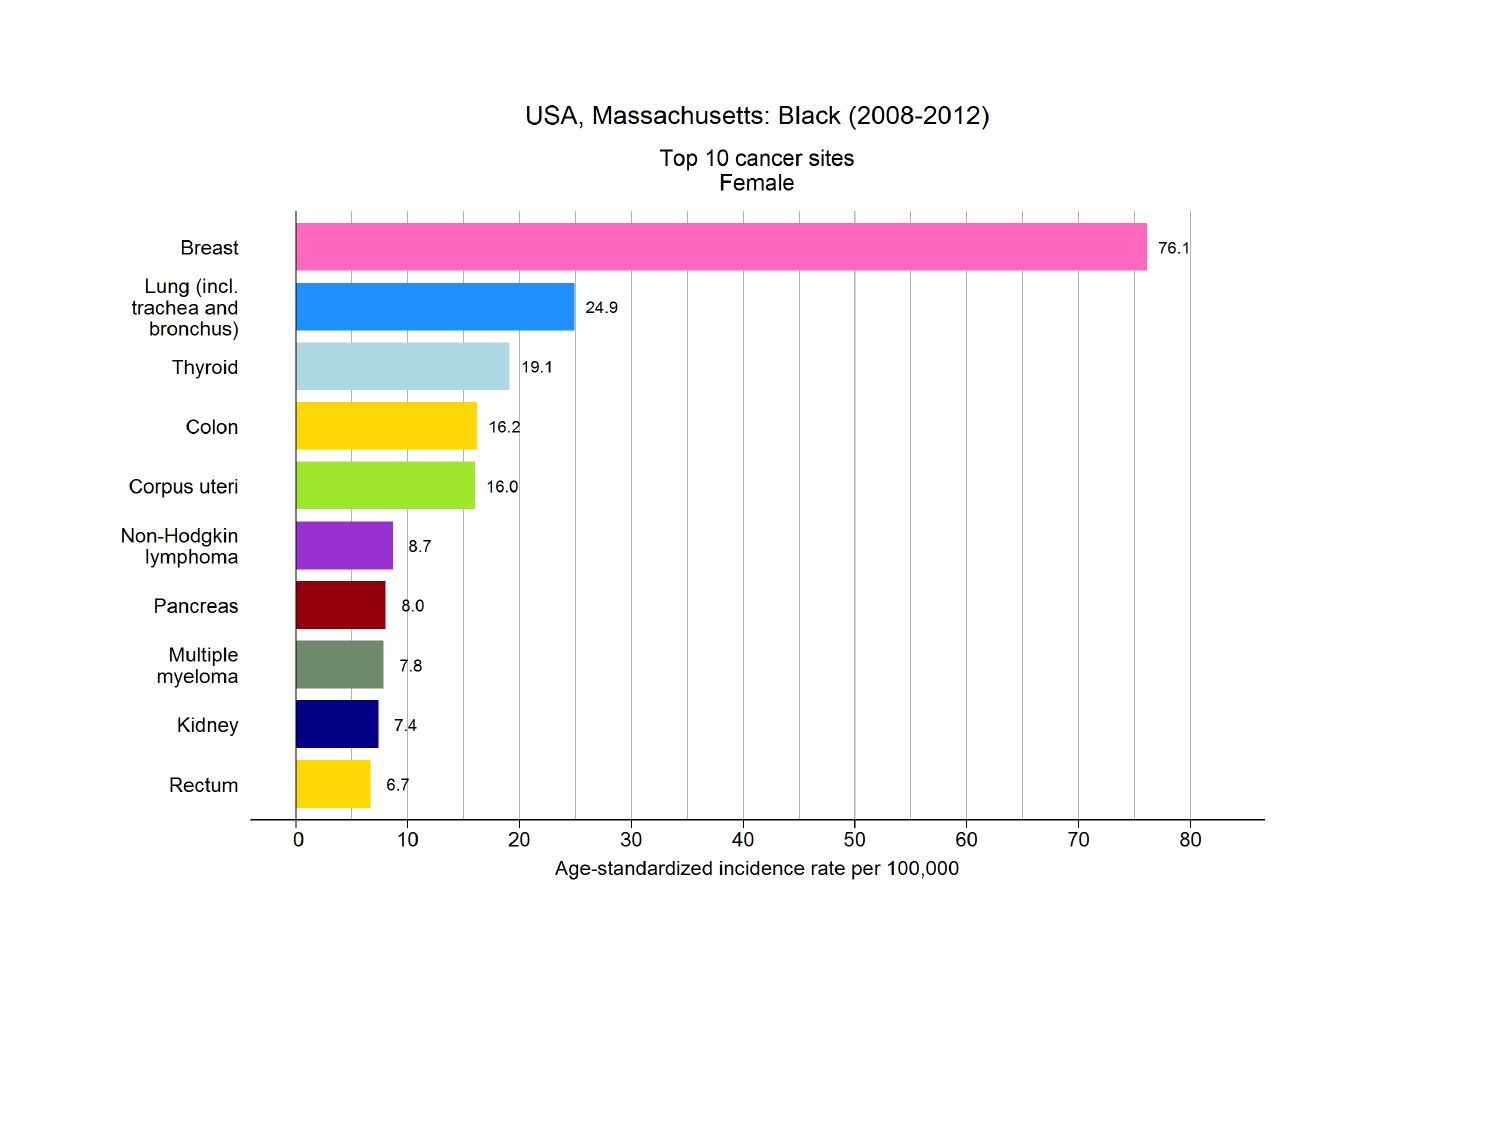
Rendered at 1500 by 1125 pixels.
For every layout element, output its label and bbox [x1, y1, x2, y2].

list [91, 67, 1293, 917]
